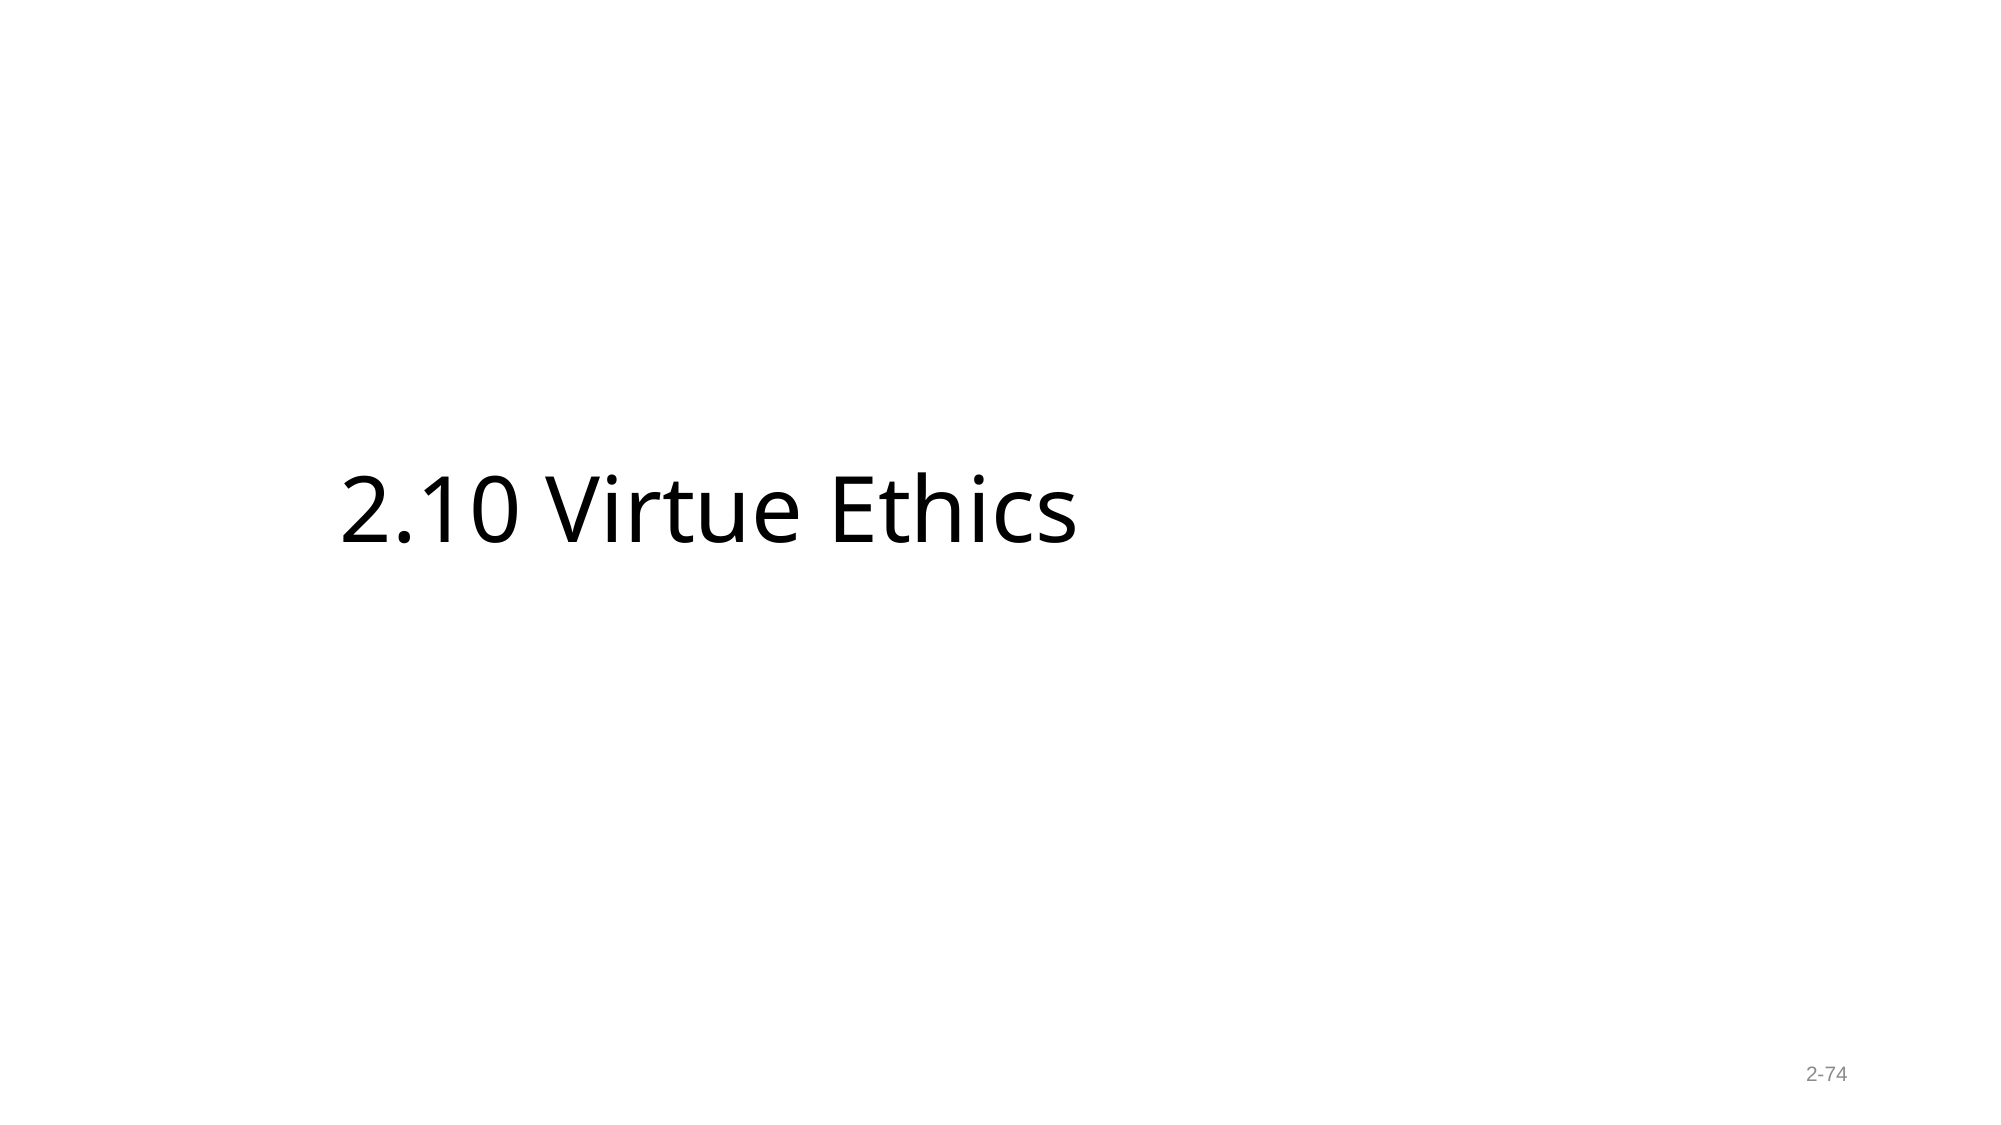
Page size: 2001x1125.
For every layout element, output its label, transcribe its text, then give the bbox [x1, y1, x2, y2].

title 2.10 Virtue Ethics [324, 12, 1688, 1013]
slide_number 2-74 [1412, 1042, 1863, 1103]
